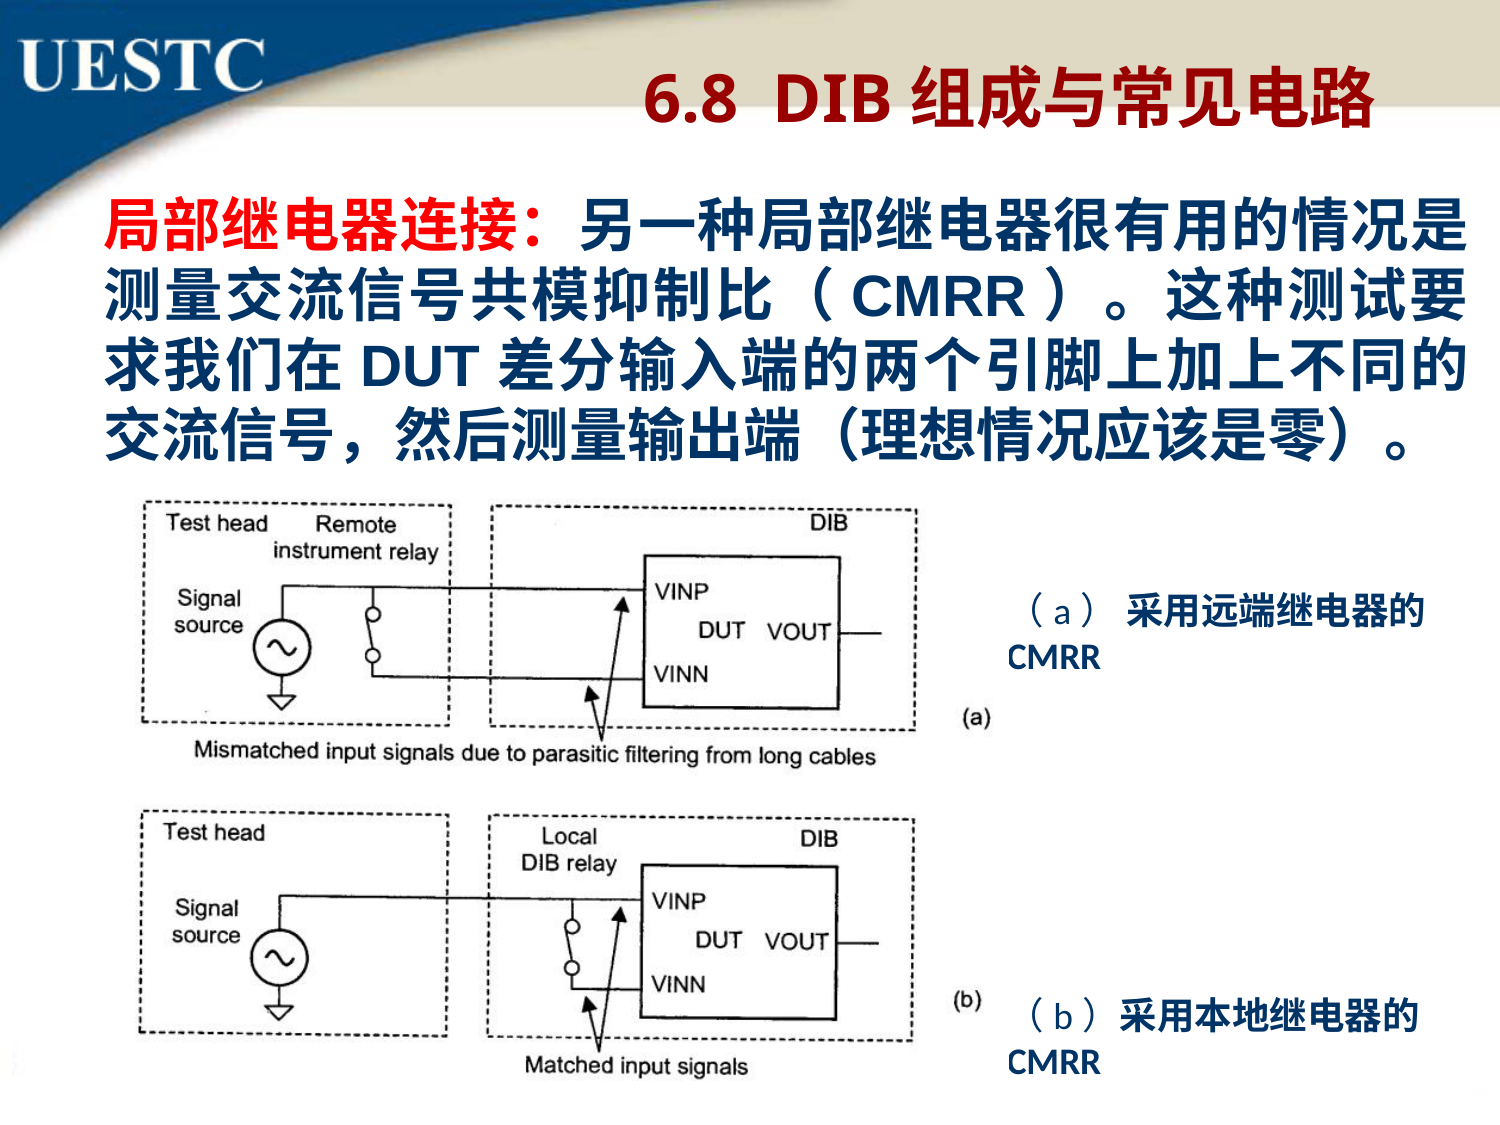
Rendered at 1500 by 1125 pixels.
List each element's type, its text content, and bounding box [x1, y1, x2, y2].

text_box 6.8 DIB组成与常见电路 [466, 30, 1500, 171]
text_box （a） 采用远端继电器的CMRR （b）采用本地继电器的CMRR [1010, 489, 1500, 1090]
picture [0, 0, 1500, 1125]
text_box 局部继电器连接：另一种局部继电器很有用的情况是测量交流信号共模抑制比（CMRR）。这种测试要求我们在DUT差分输入端的两个引脚上加上不同的交流信号，然后测量输出端（理想情况应该是零）。 [88, 181, 1484, 476]
